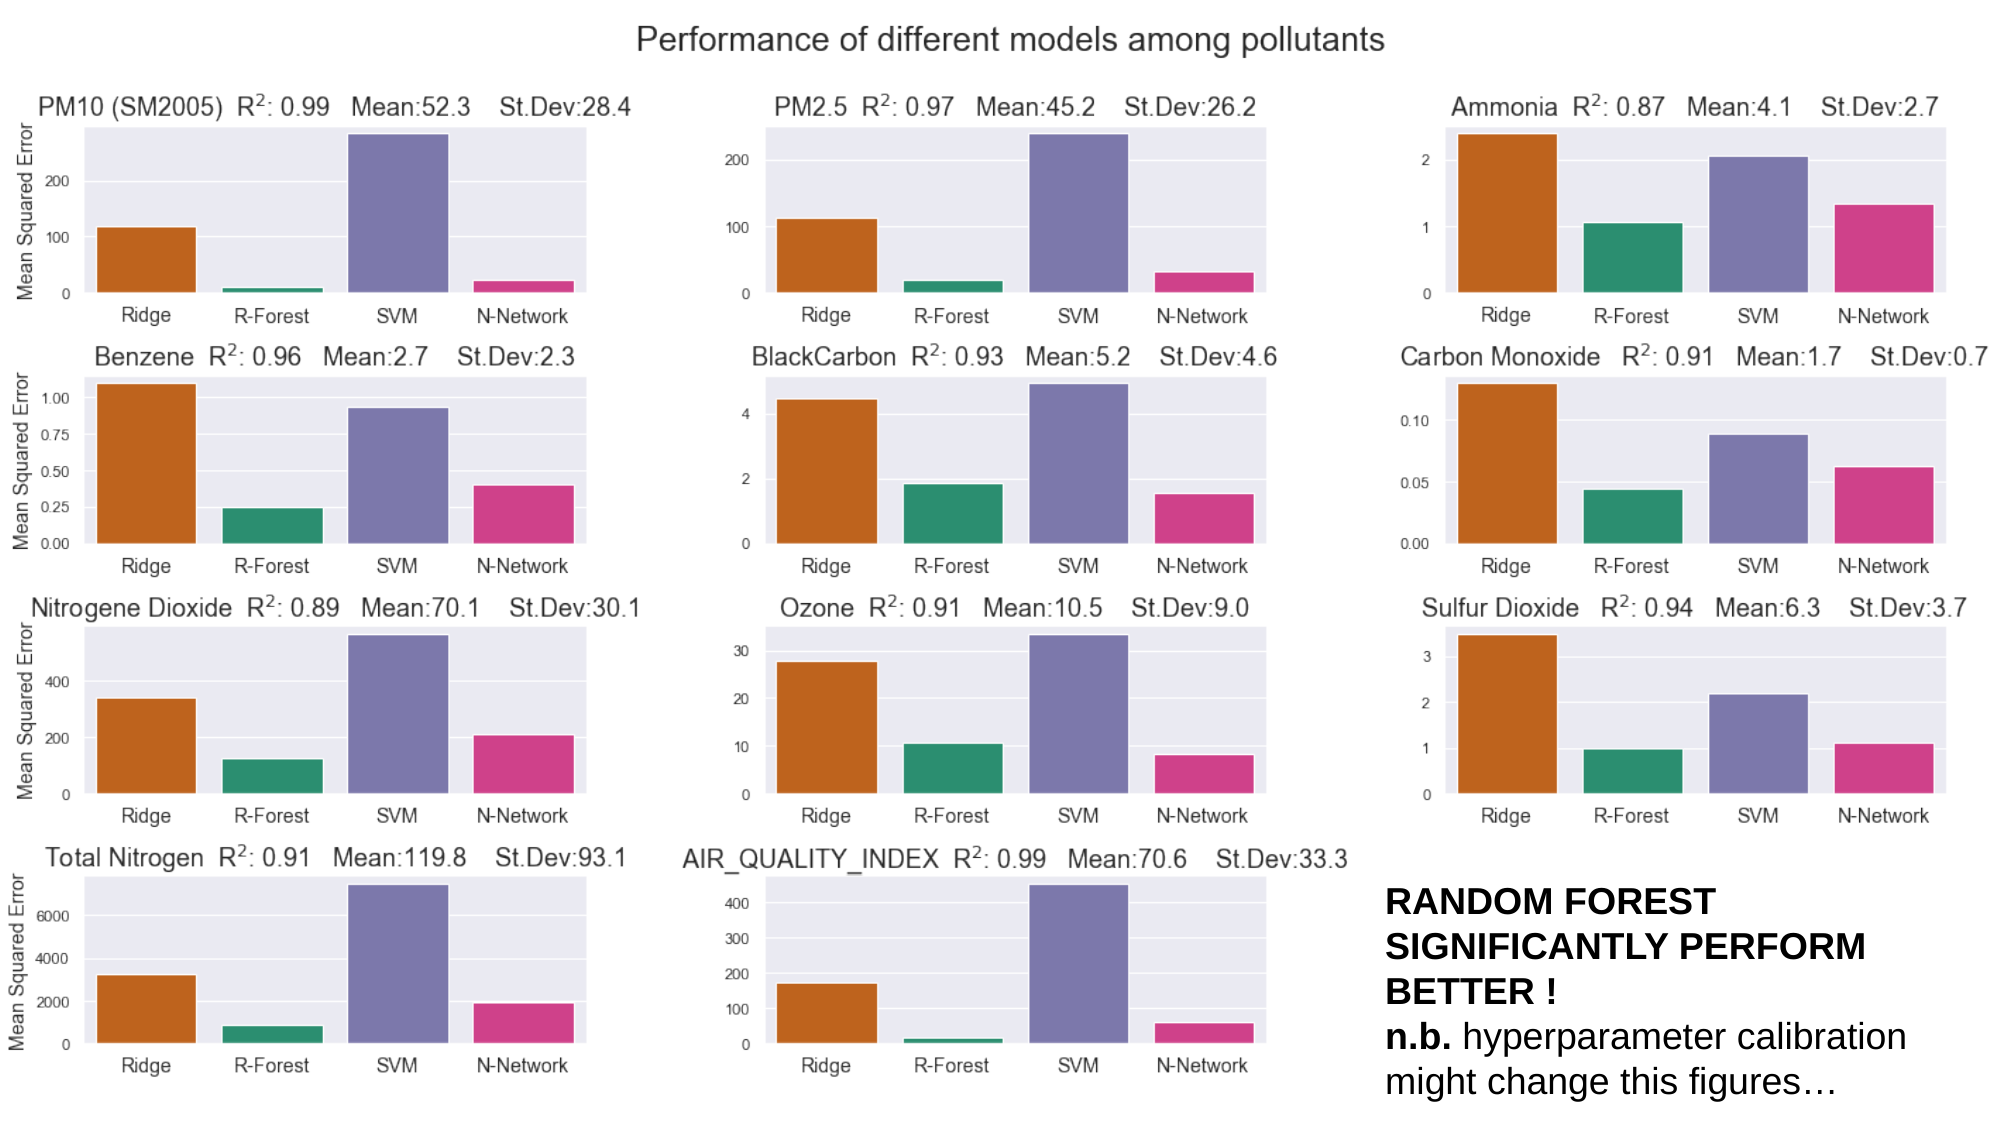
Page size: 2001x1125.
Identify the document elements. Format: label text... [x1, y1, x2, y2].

picture [0, 16, 2000, 1087]
text_box RANDOM FOREST SIGNIFICANTLY PERFORM BETTER ! n.b. hyperparameter calibration might change this figures… [1370, 1087, 1977, 1110]
